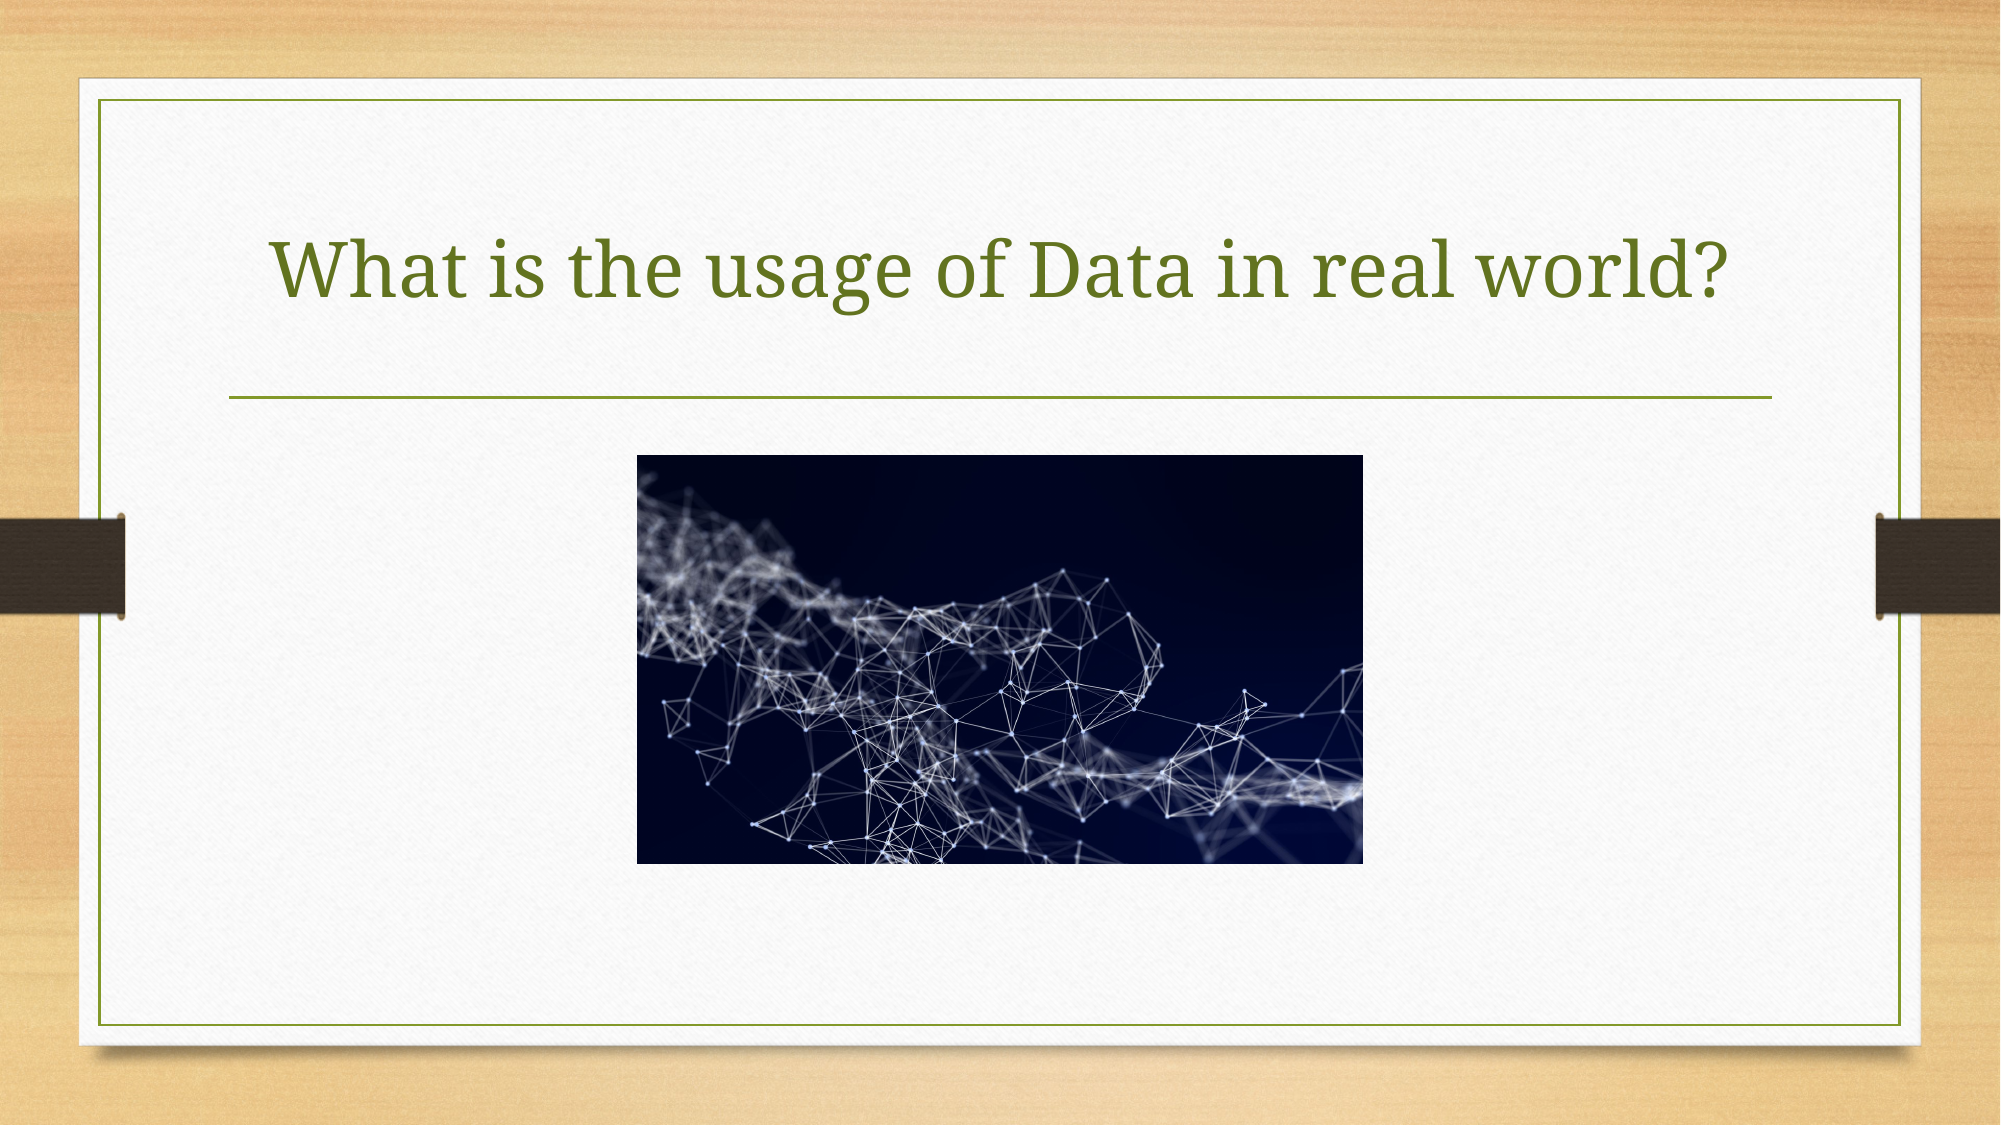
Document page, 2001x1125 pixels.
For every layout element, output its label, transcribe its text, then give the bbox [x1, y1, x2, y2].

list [636, 454, 1363, 864]
picture [0, 0, 2001, 1125]
title What is the usage of Data in real world? [212, 161, 1788, 375]
